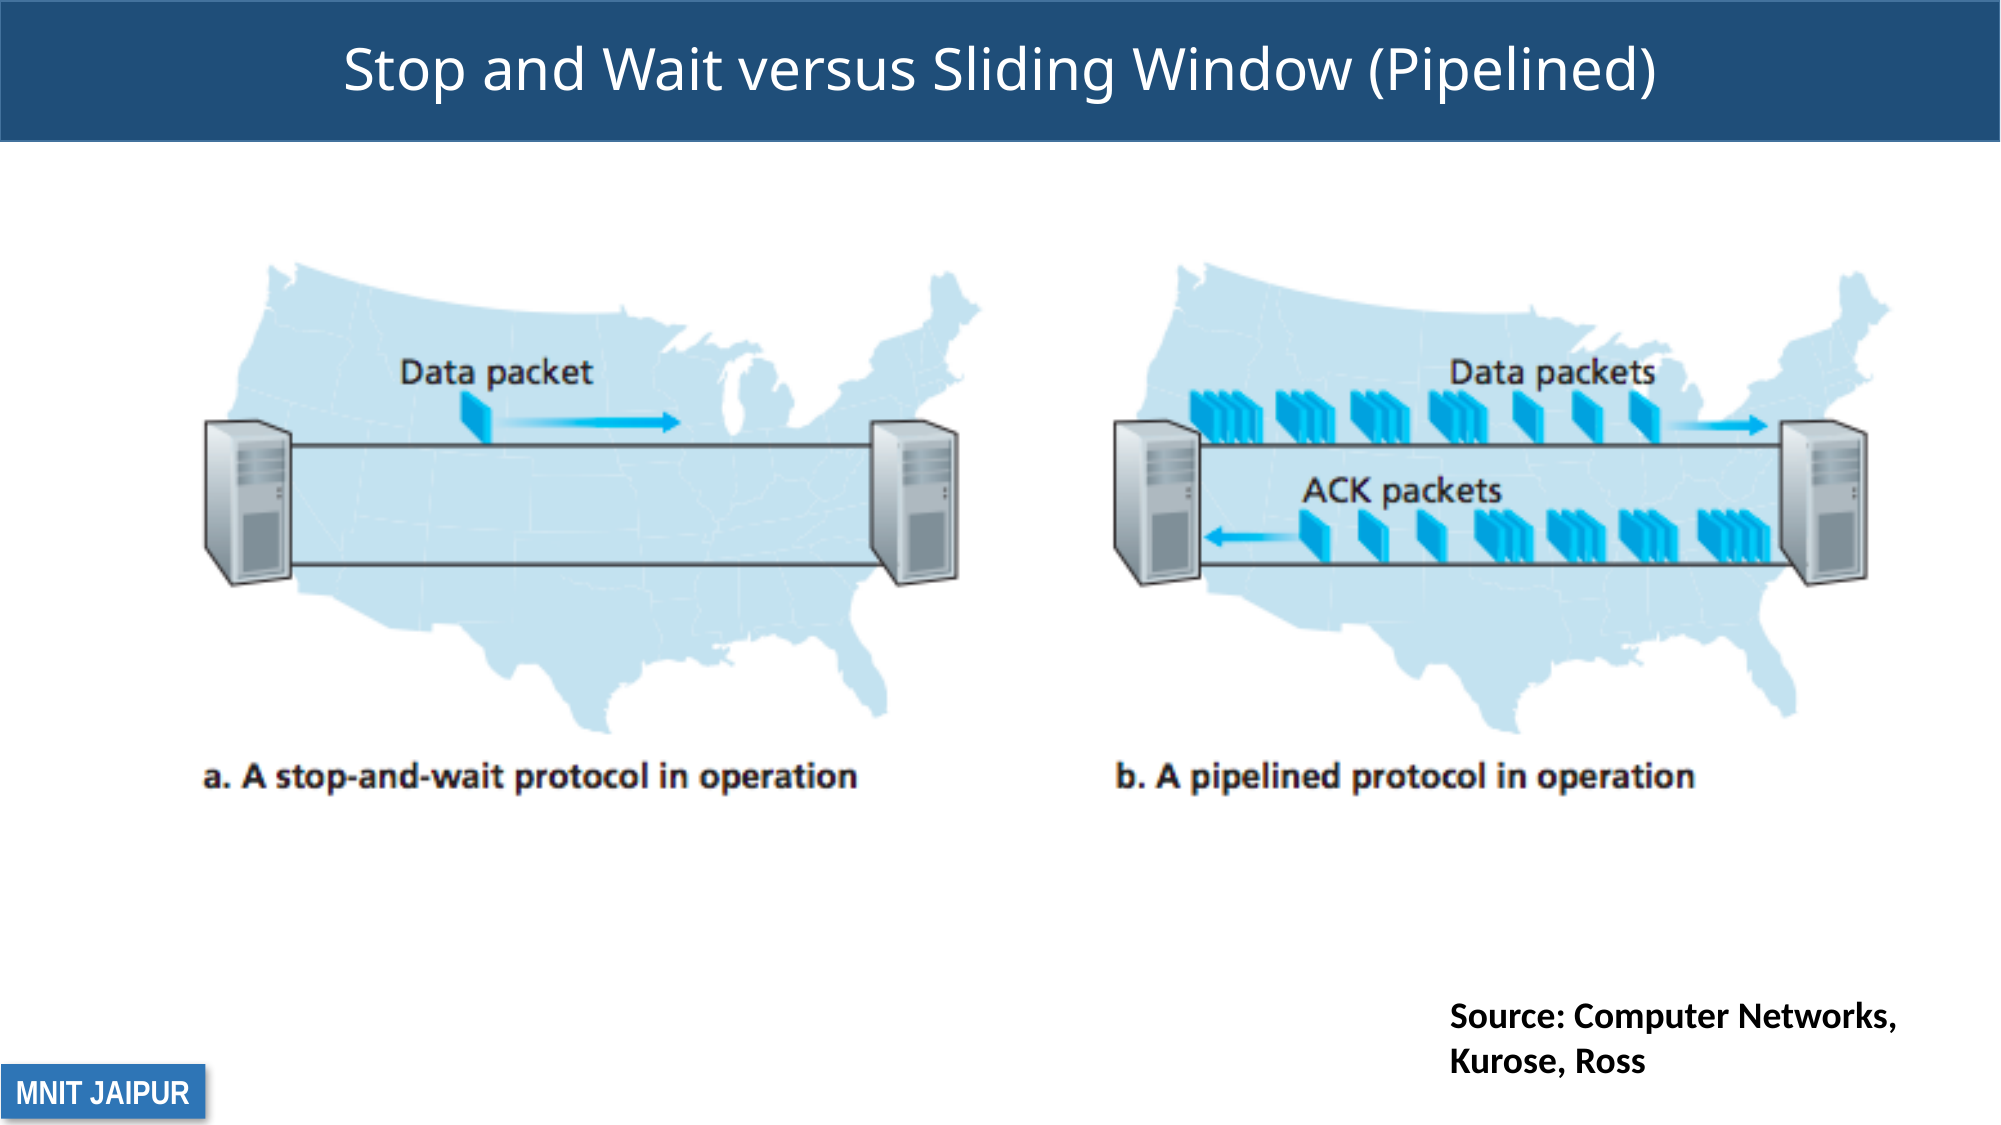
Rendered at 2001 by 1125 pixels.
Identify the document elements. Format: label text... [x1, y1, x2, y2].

title Stop and Wait versus Sliding Window (Pipelined) [0, 1, 2000, 141]
text_box Source: Computer Networks, Kurose, Ross [1435, 983, 1938, 1089]
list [87, 220, 1964, 843]
